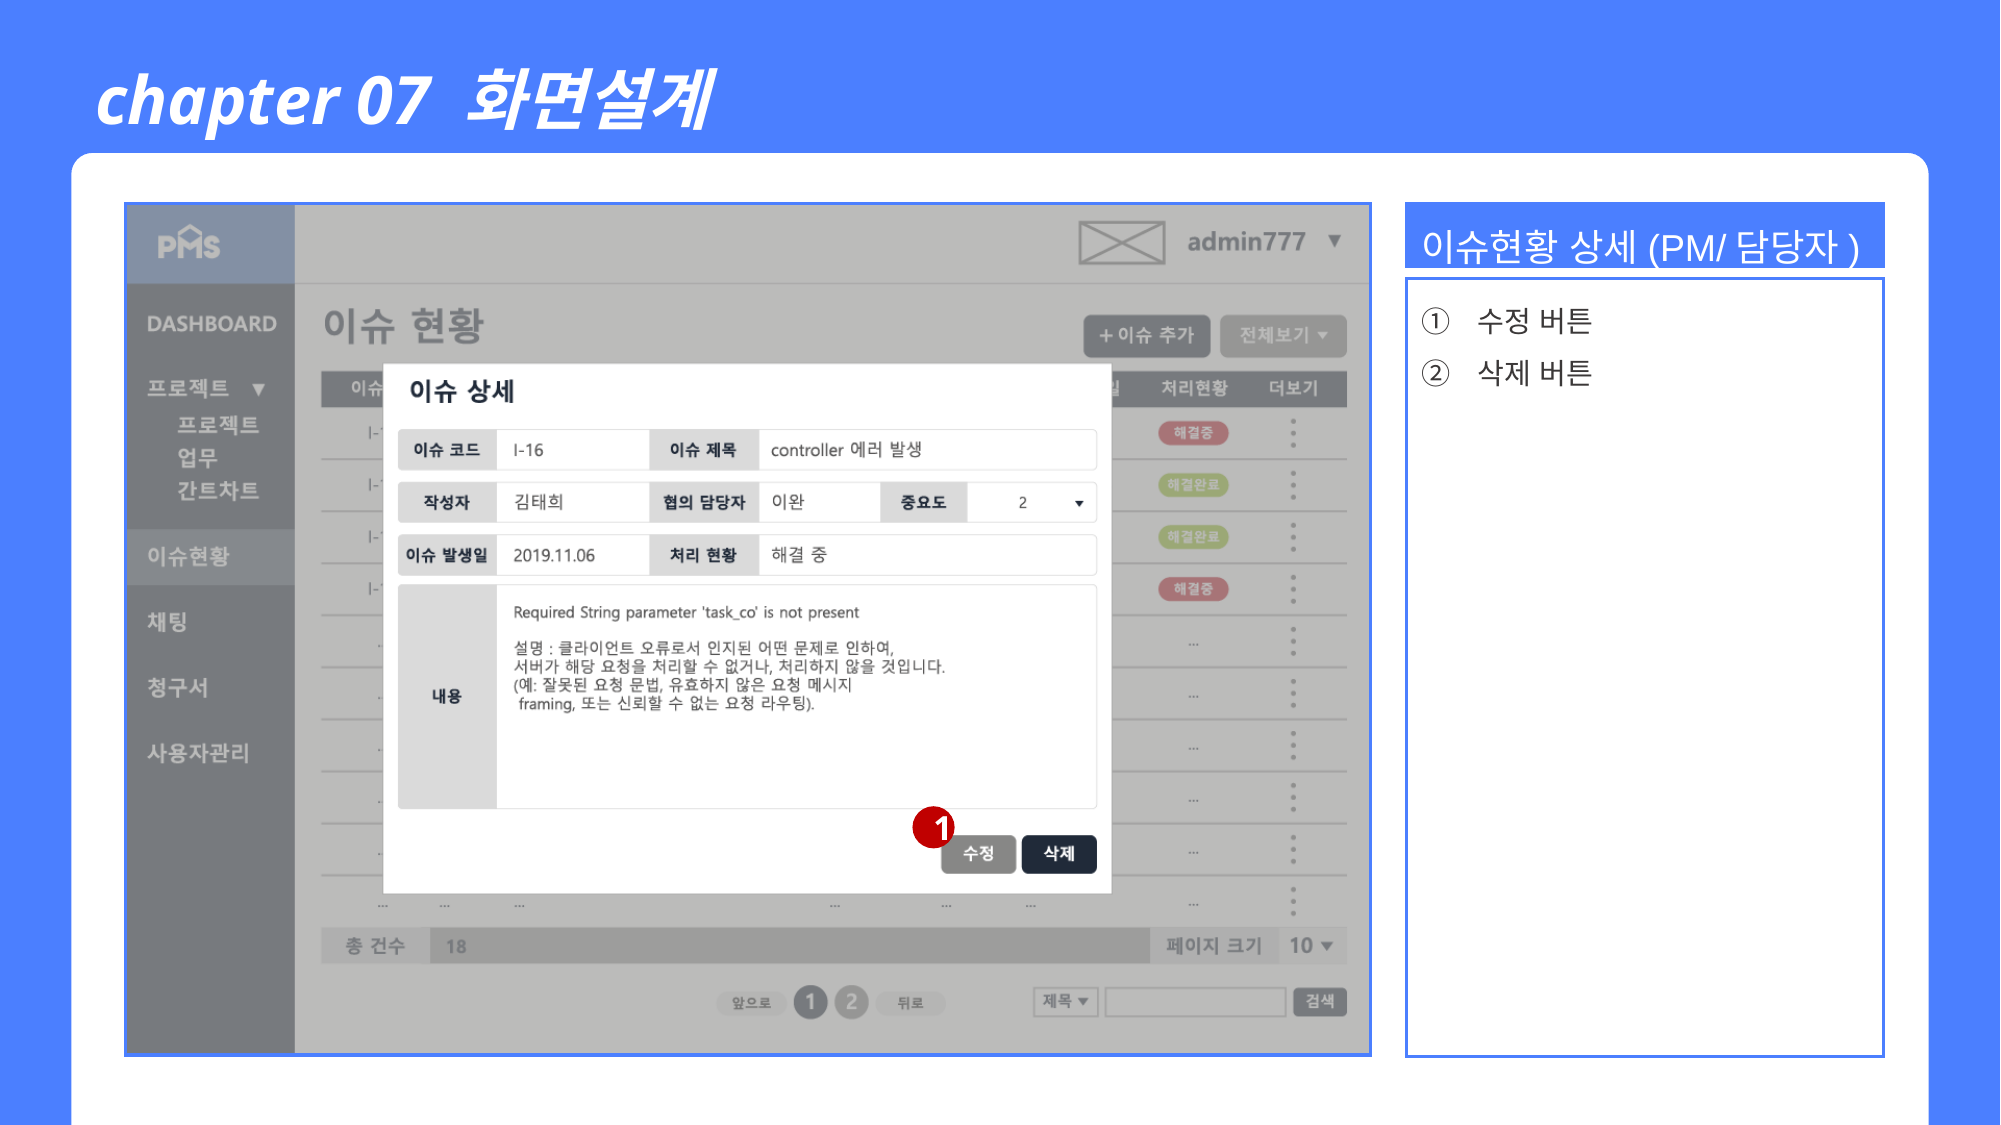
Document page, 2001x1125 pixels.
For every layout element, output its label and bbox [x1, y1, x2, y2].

text_box [1405, 278, 1885, 1057]
text_box [0, 0, 2000, 1125]
text_box [1405, 202, 1885, 268]
text_box [124, 202, 1371, 1056]
picture [125, 203, 1371, 1055]
